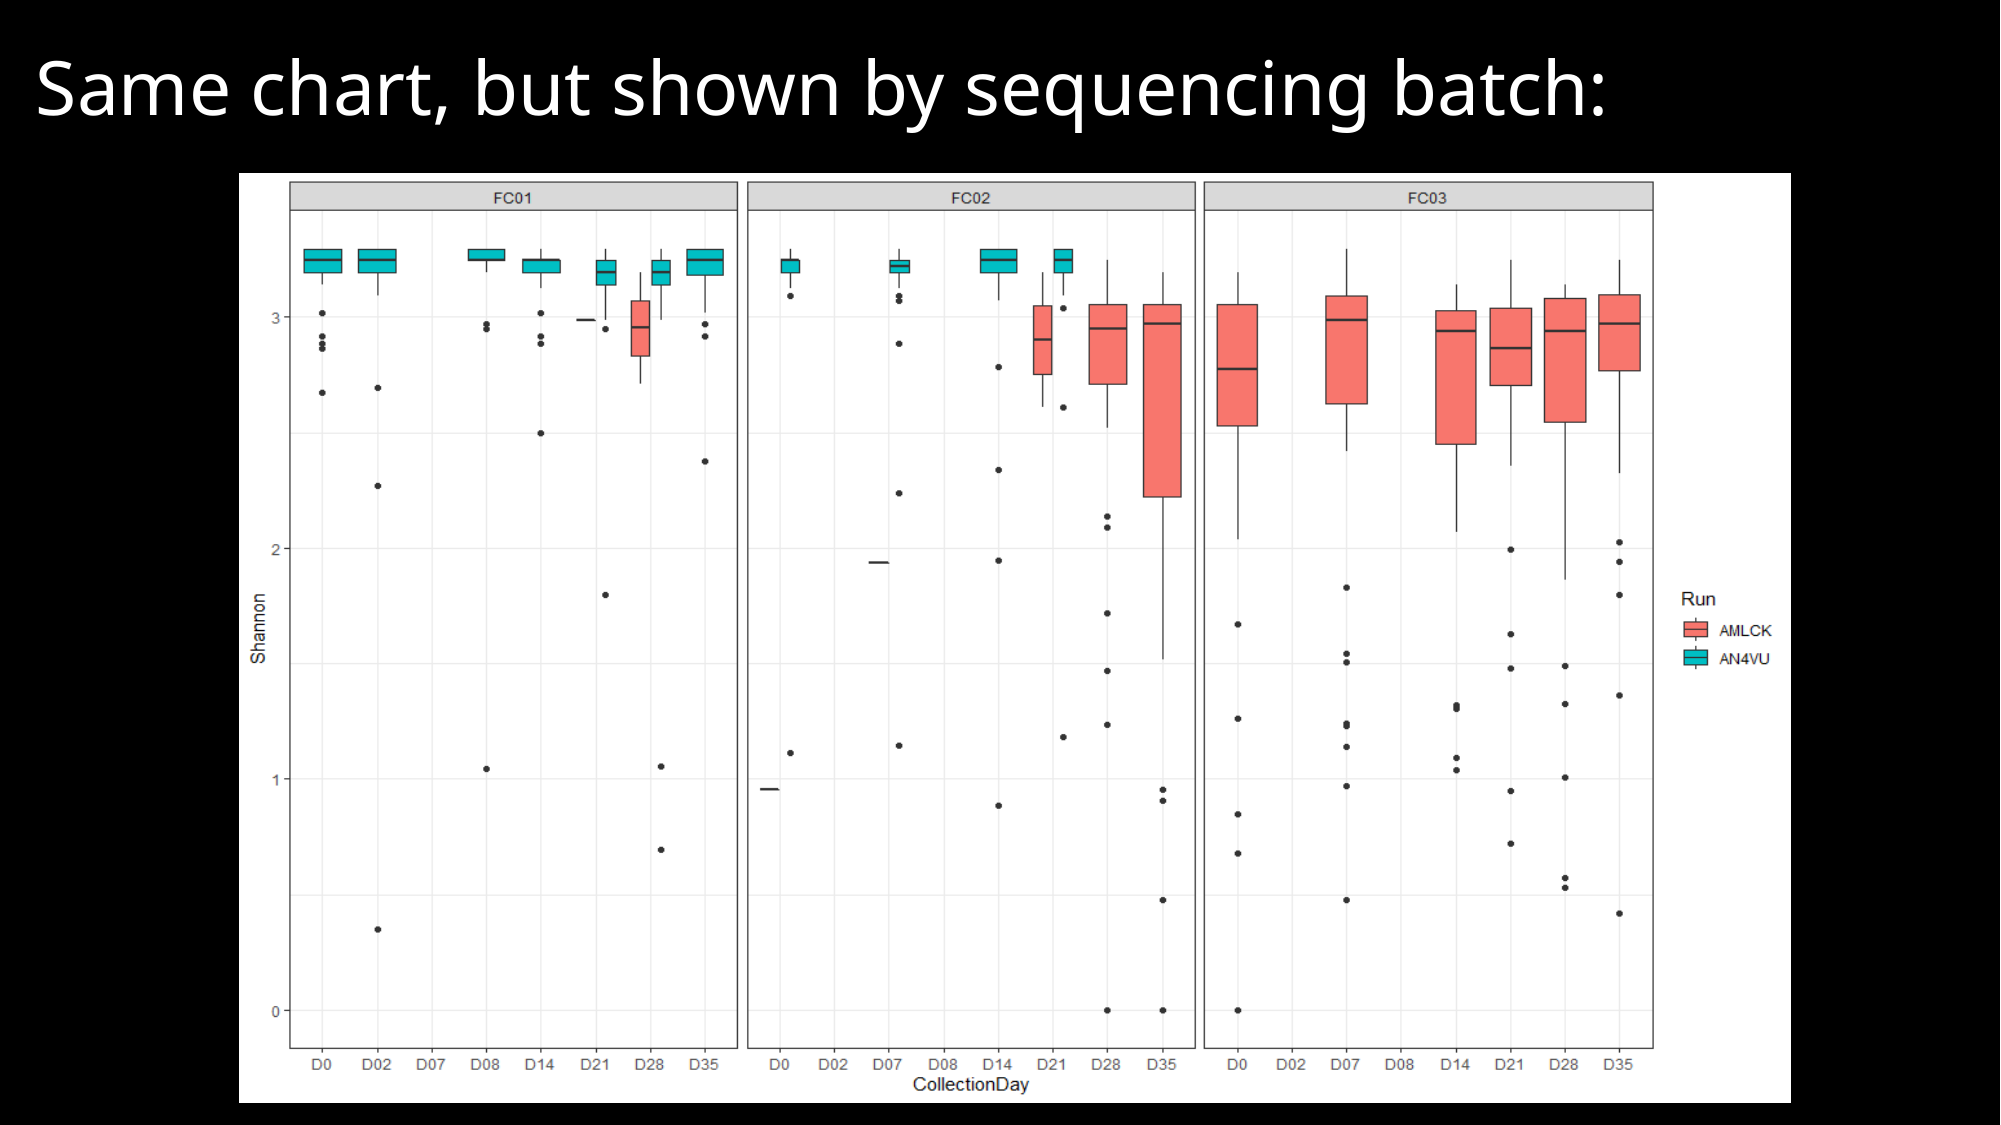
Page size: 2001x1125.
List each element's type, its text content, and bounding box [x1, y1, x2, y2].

picture [239, 173, 1791, 1103]
title Same chart, but shown by sequencing batch: [20, 21, 1746, 161]
